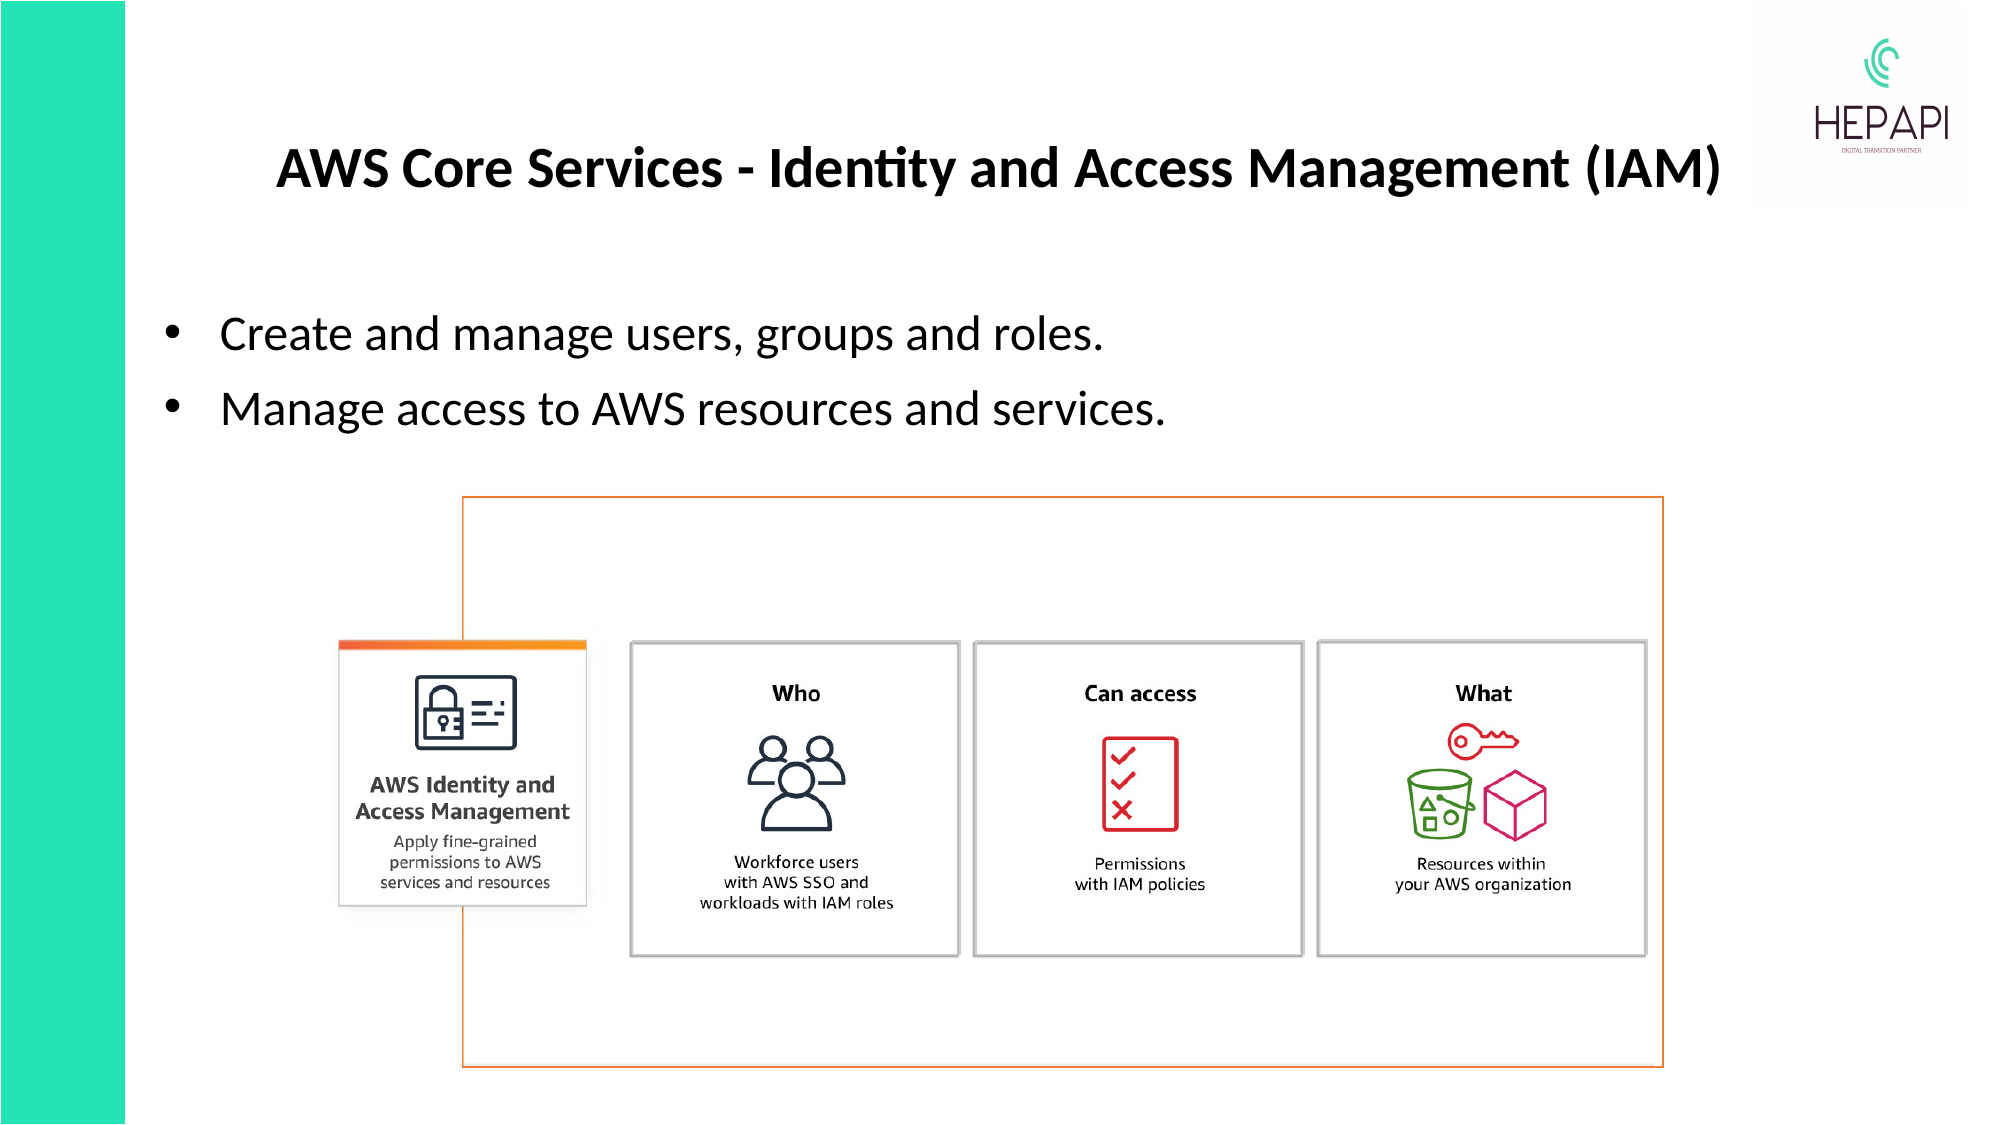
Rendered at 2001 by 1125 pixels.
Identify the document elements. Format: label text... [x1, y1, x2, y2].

text_box [0, 0, 127, 1125]
list Create and manage users, groups and roles. Manage access to AWS resources and services. [136, 298, 1863, 1014]
picture [331, 490, 1669, 1072]
title AWS Core Services - Identity and Access Management (IAM) [136, 59, 1863, 278]
picture [1749, 3, 1966, 207]
